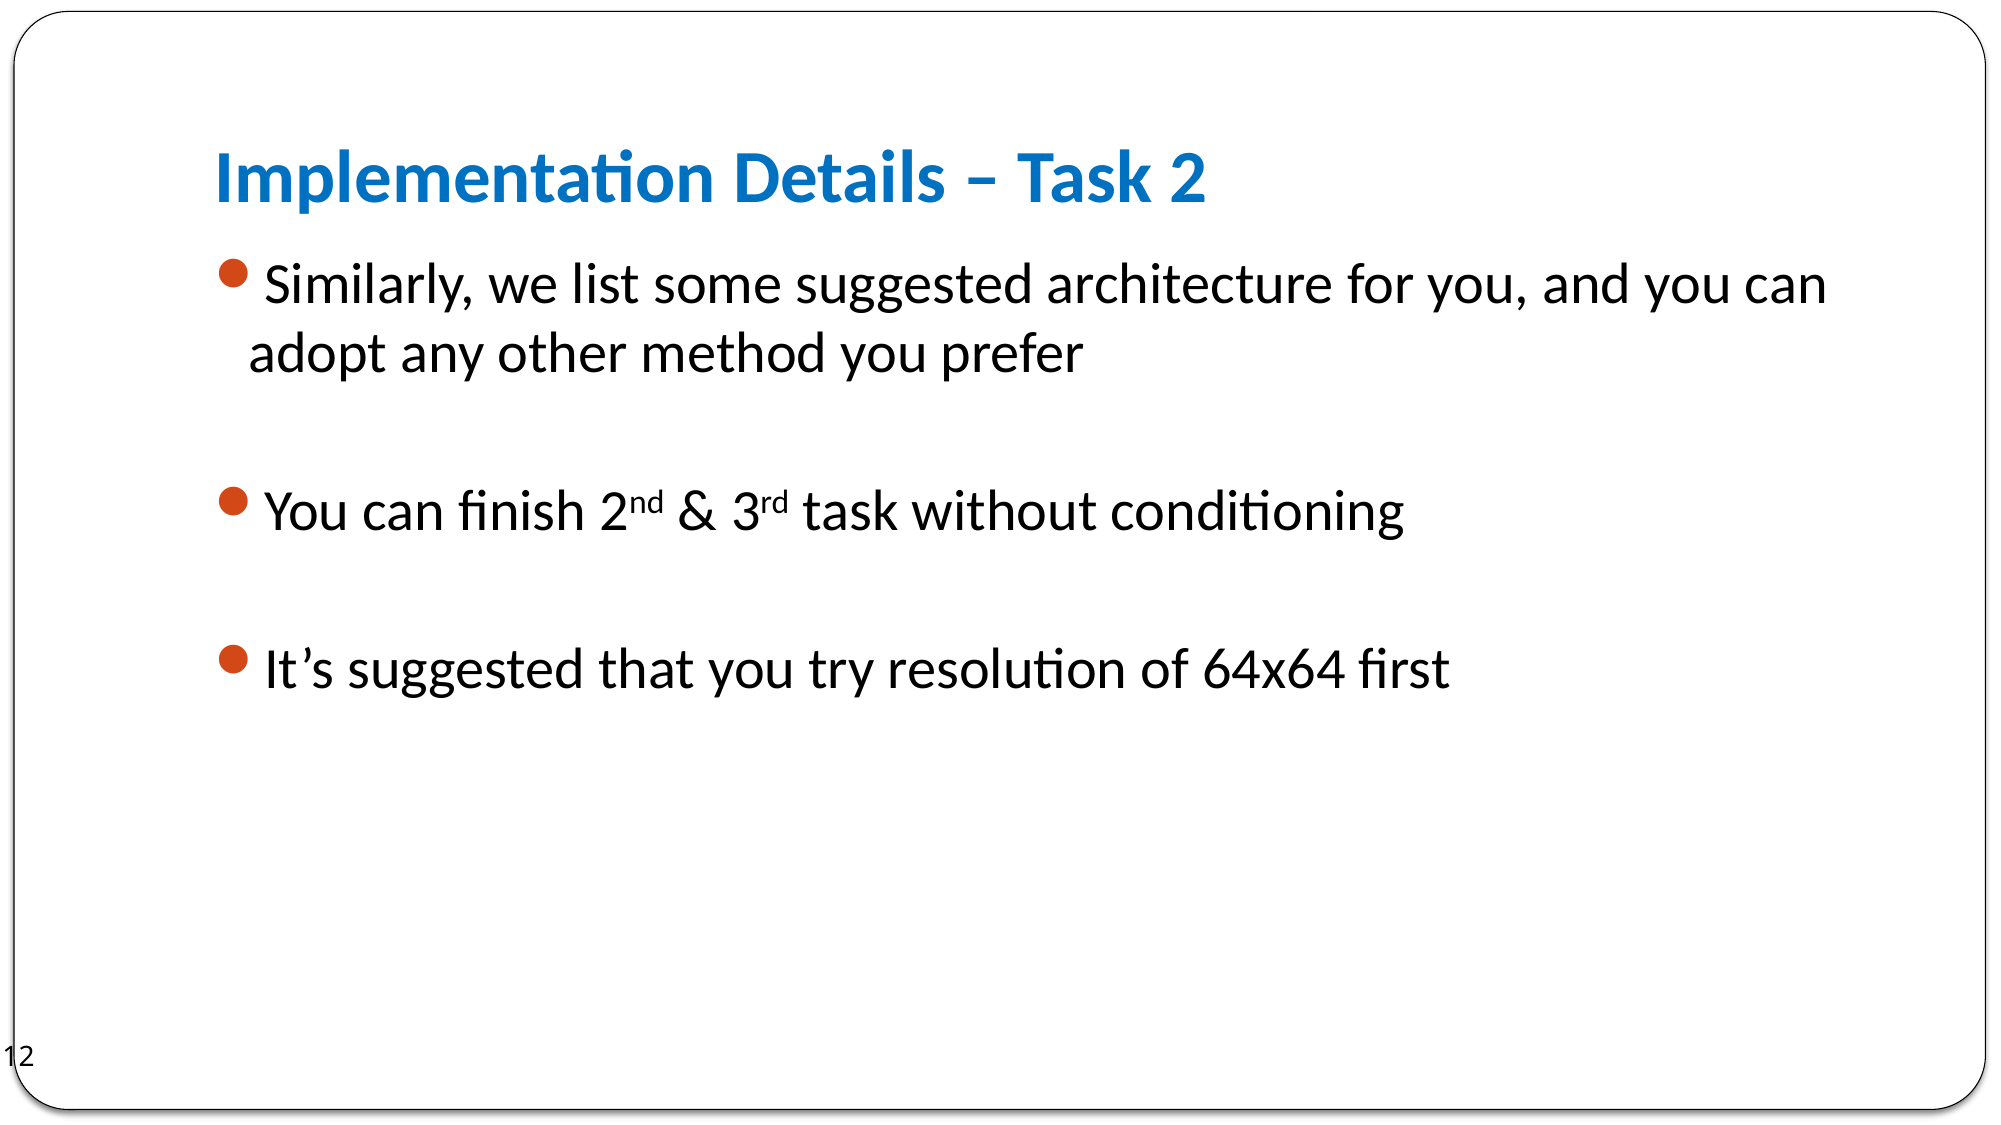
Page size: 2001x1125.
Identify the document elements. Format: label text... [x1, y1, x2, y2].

title Implementation Details – Task 2 [200, 45, 1900, 233]
list Similarly, we list some suggested architecture for you, and you can adopt any other method you prefer You can finish 2nd & 3rd task without conditioning It’s suggested that you try resolution of 64x64 first [200, 237, 1900, 1102]
